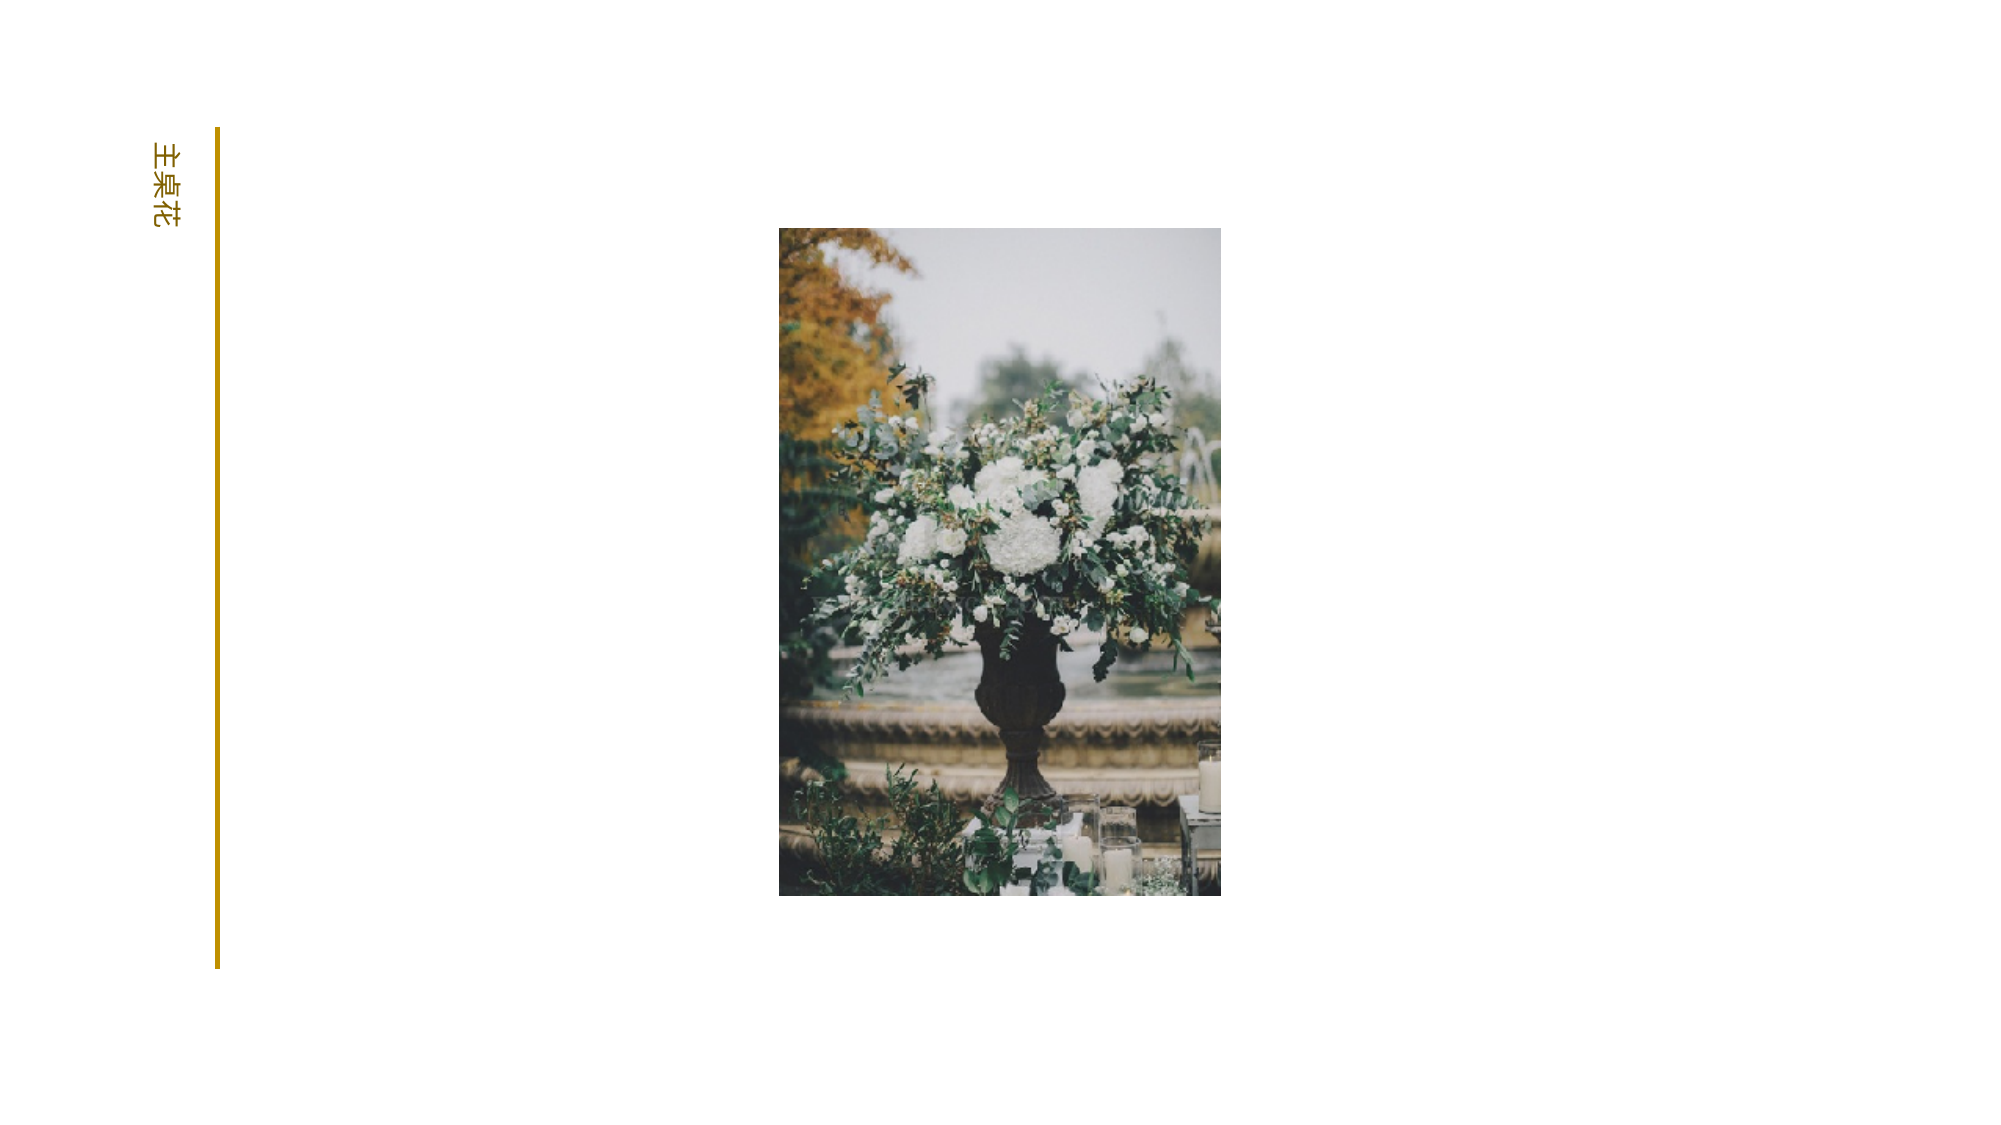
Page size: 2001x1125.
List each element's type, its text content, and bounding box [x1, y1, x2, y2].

text_box 主桌花 [127, 126, 217, 419]
picture [779, 228, 1221, 896]
